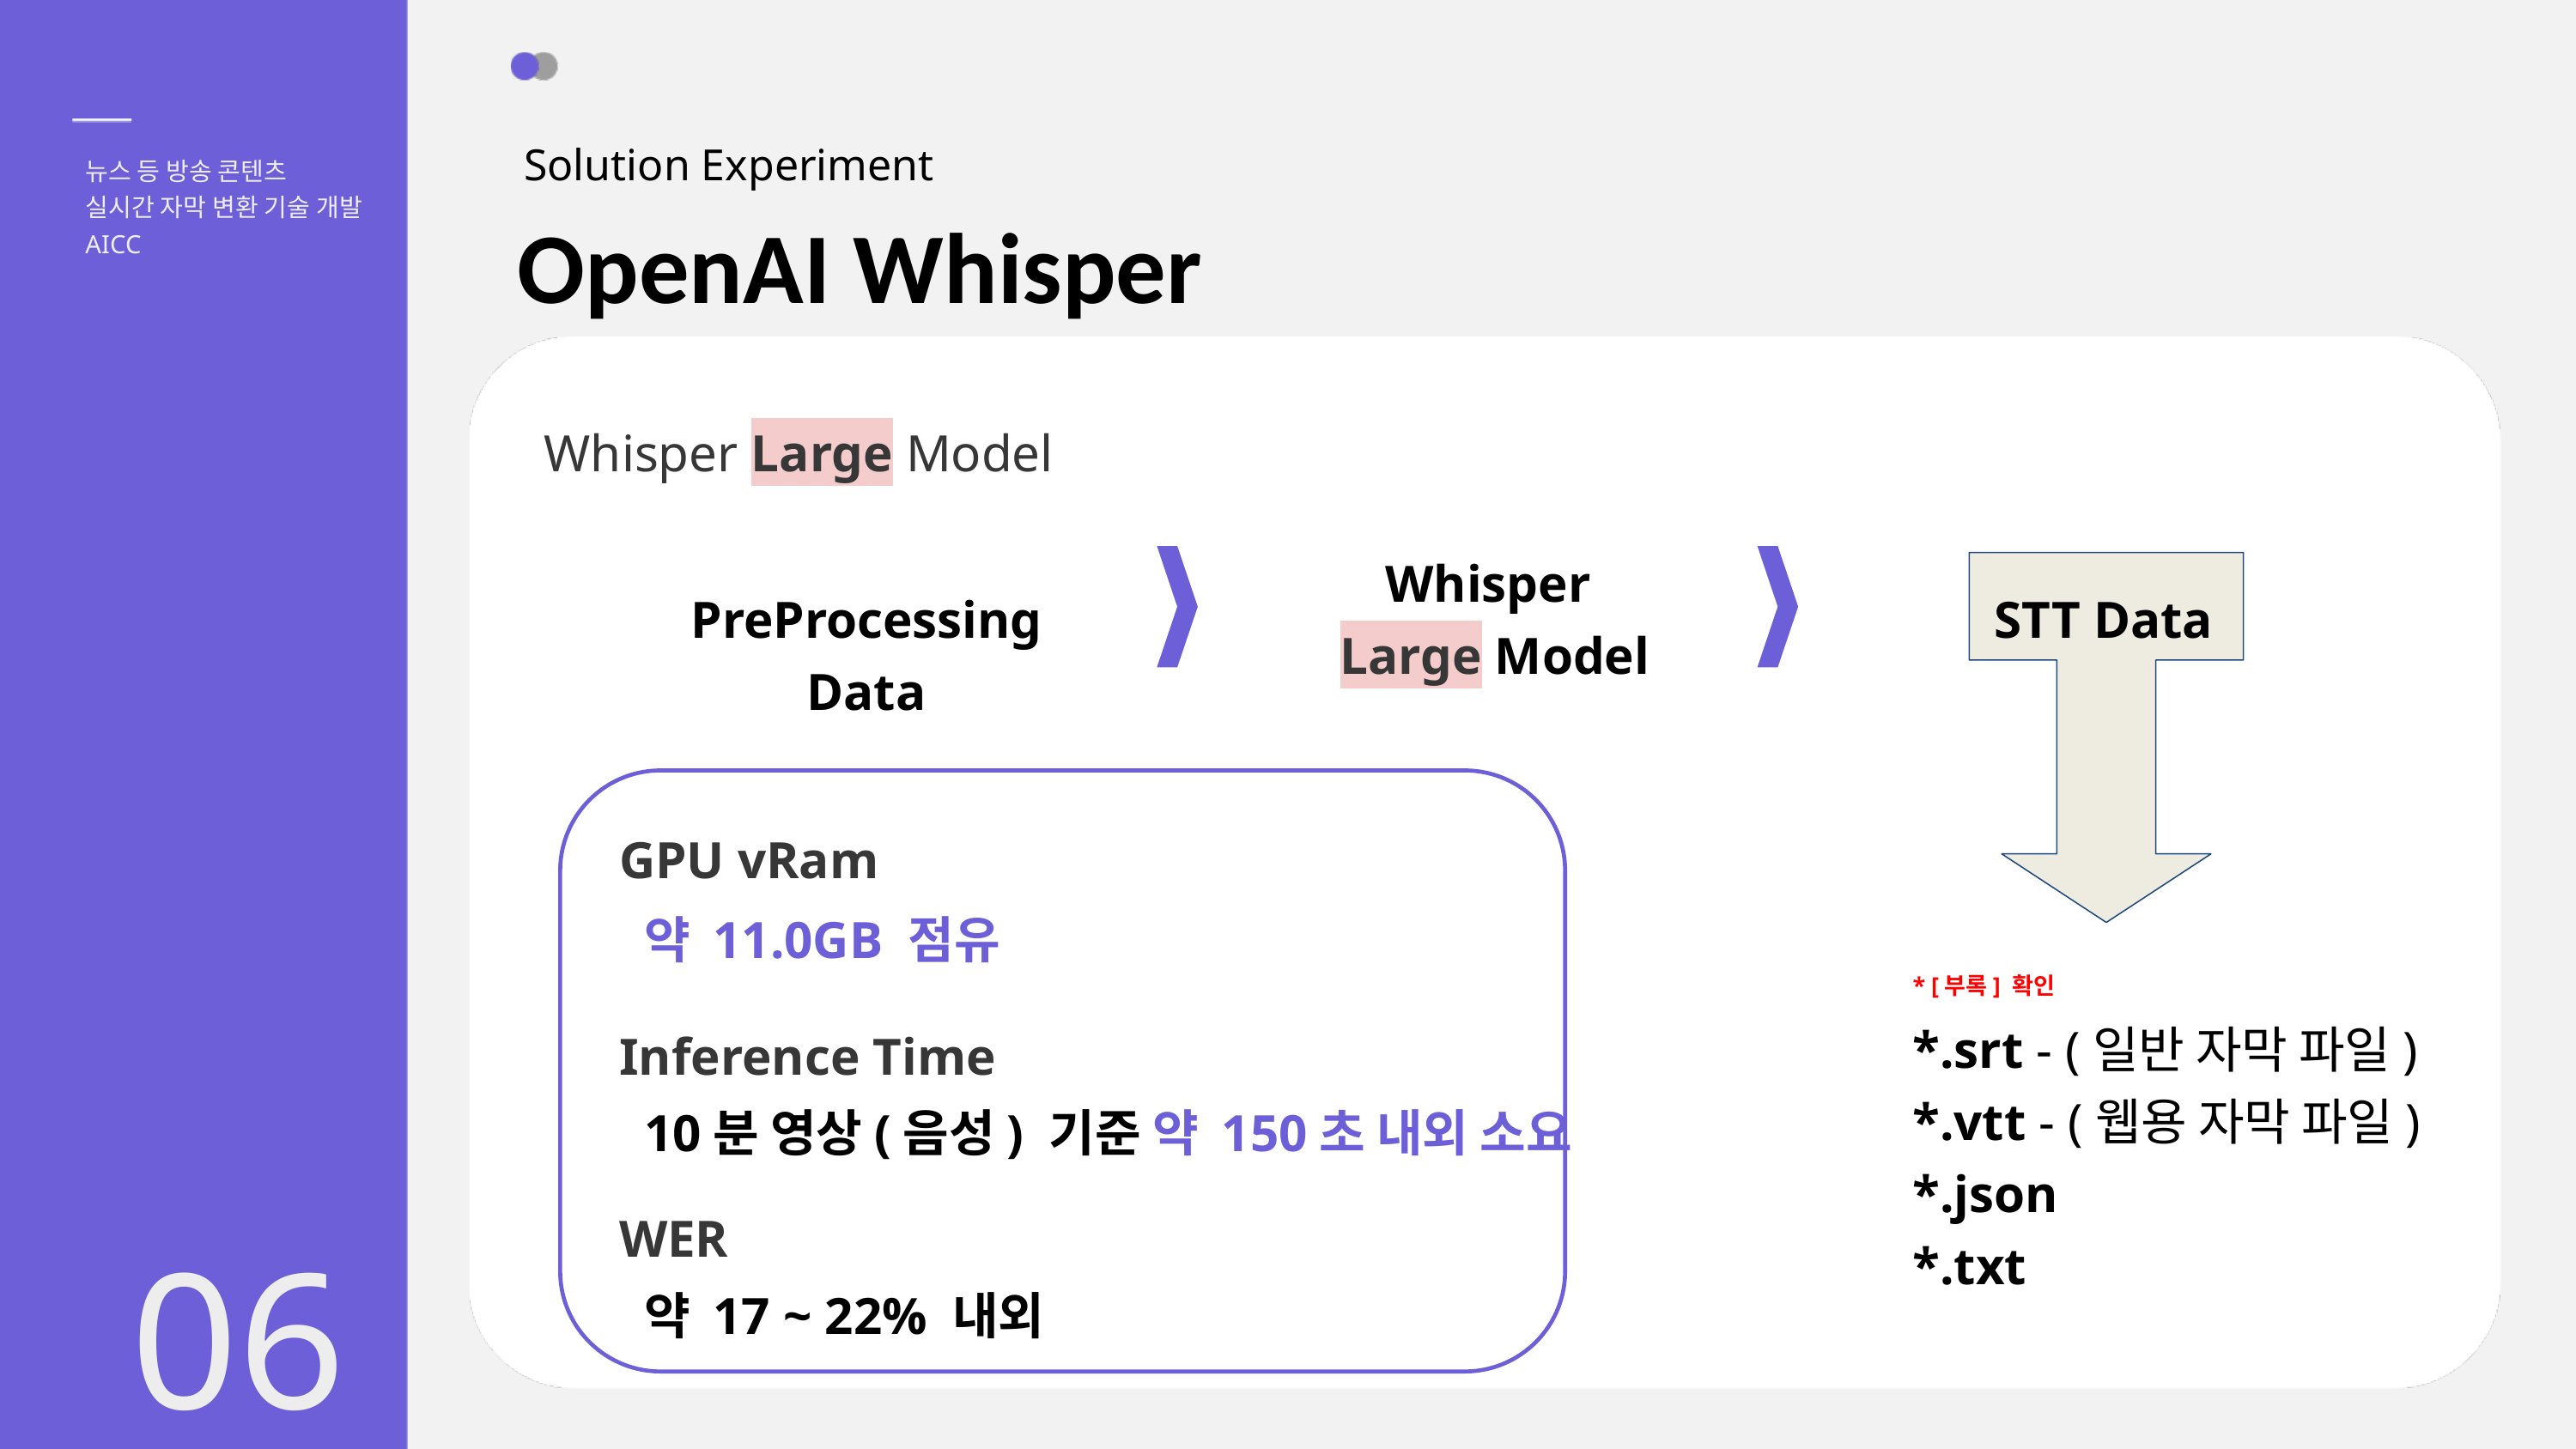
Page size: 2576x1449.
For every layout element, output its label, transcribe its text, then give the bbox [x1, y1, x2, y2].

text_box 06 [131, 1176, 560, 1446]
text_box [0, 0, 408, 1449]
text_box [628, 539, 2312, 674]
text_box [2002, 683, 2211, 923]
text_box [540, 52, 559, 82]
text_box 뉴스 등 방송 콘텐츠 실시간 자막 변환 기술 개발 [85, 149, 524, 221]
text_box Whisper Large Model [544, 409, 2306, 482]
text_box [72, 118, 133, 123]
text_box AICC [85, 222, 501, 259]
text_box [560, 770, 1631, 1372]
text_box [1912, 965, 2423, 1286]
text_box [619, 1195, 1631, 1334]
text_box OpenAI Whisper [517, 179, 2576, 324]
text_box [511, 52, 540, 82]
text_box [469, 336, 2501, 1389]
text_box Solution Experiment [524, 128, 2397, 179]
